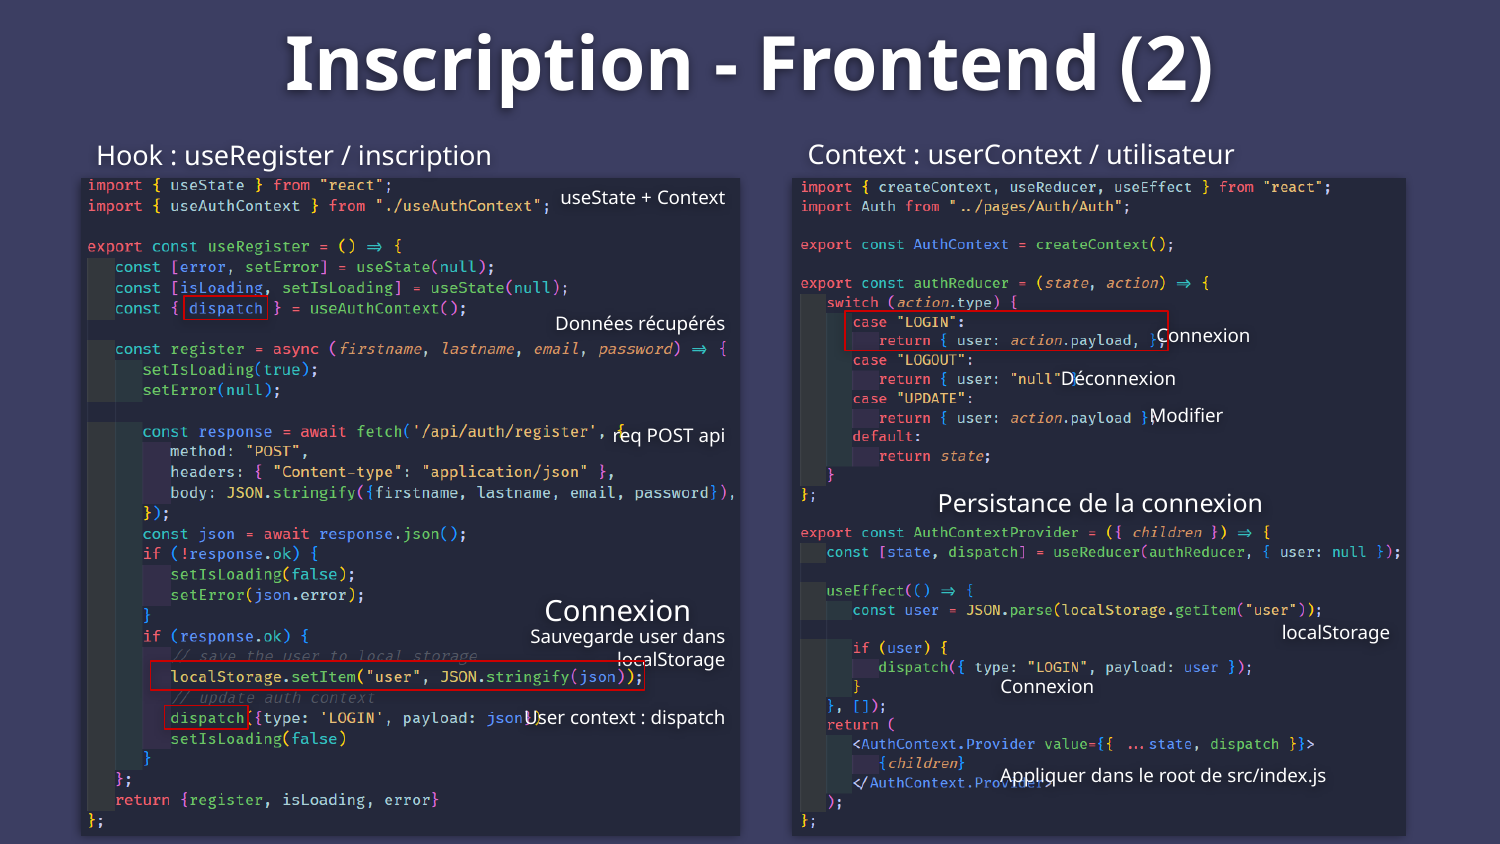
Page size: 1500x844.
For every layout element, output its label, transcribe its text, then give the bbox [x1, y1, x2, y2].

text_box Context : userContext / utilisateur [792, 130, 1405, 177]
text_box Inscription - Frontend (2) [0, 0, 1500, 122]
picture [792, 178, 1406, 836]
picture [80, 178, 741, 836]
text_box Hook : useRegister / inscription [81, 130, 741, 176]
